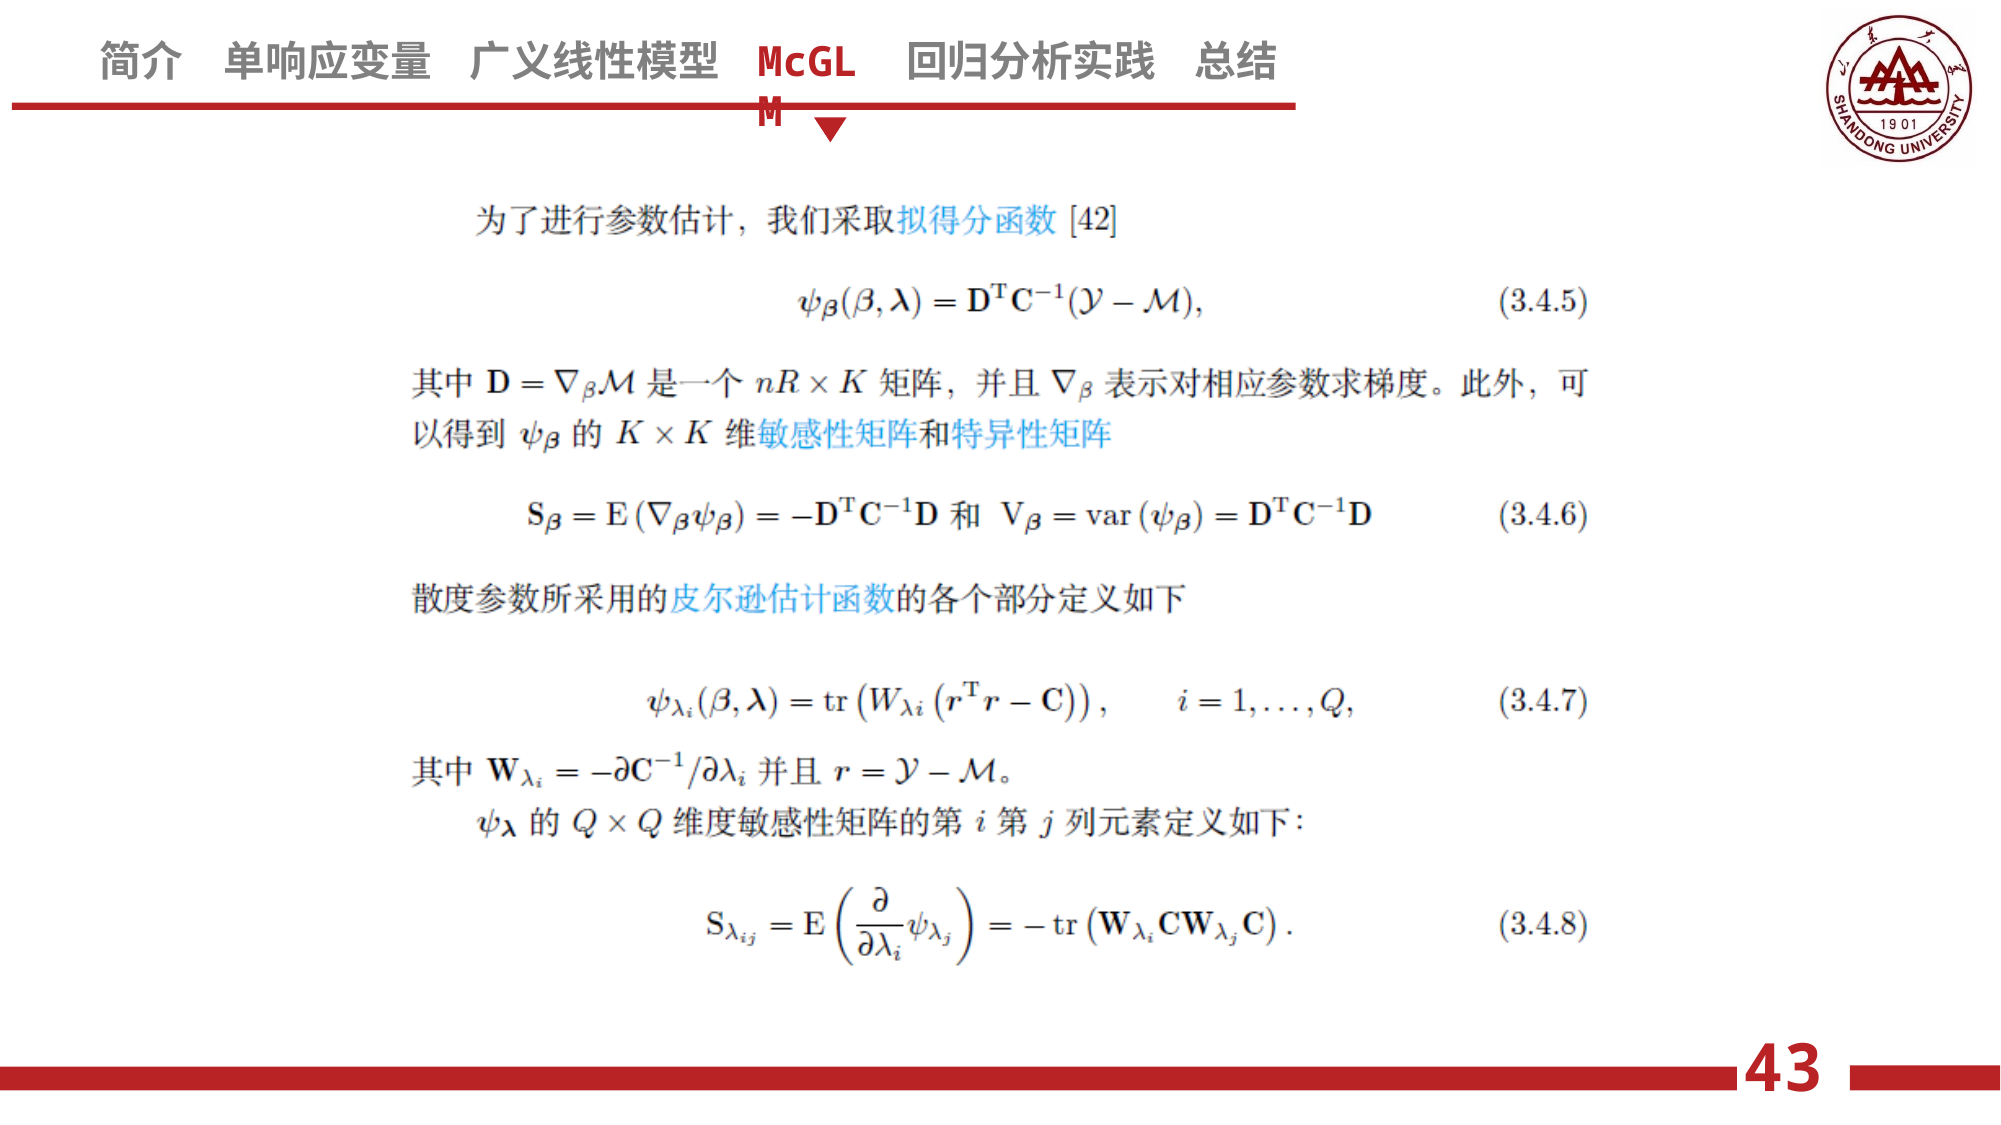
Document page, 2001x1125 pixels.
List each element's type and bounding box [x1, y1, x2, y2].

picture [404, 194, 1595, 975]
picture [1820, 9, 1977, 167]
